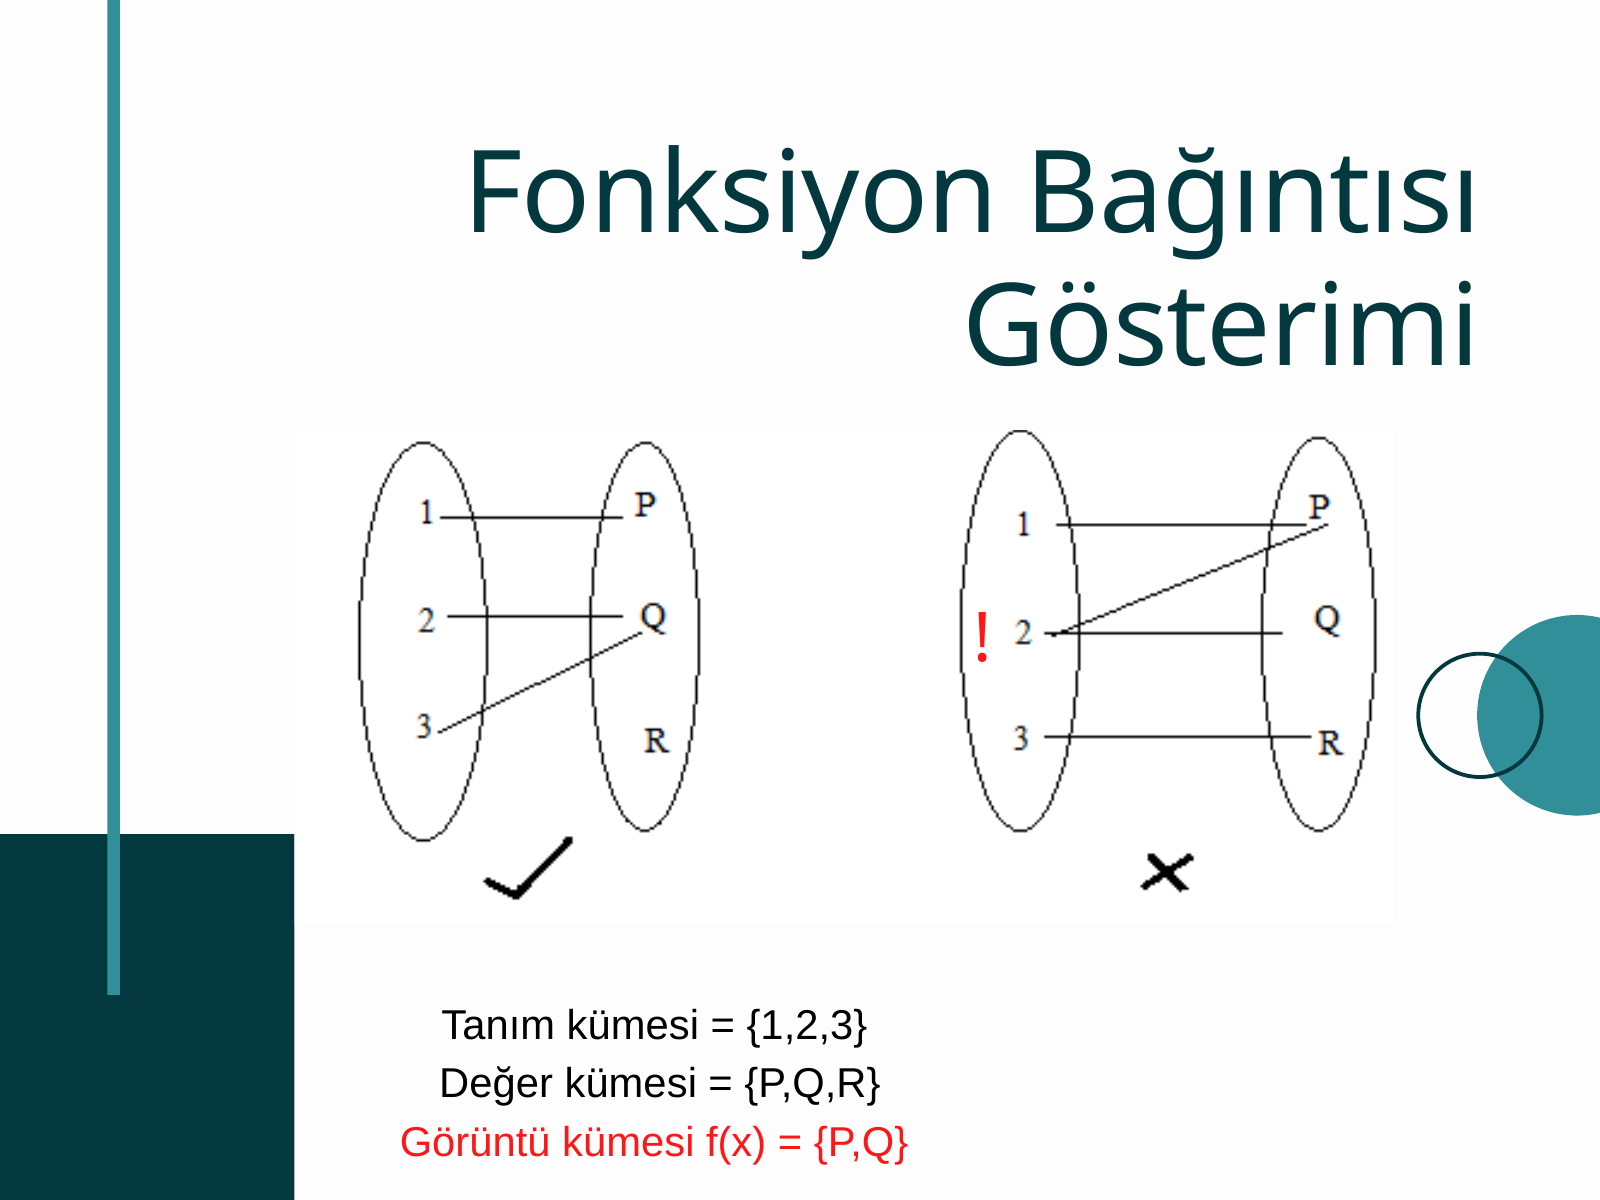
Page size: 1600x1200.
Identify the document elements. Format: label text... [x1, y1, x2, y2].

picture [294, 429, 1394, 924]
text_box [107, 0, 120, 995]
text_box Fonksiyon Bağıntısı Gösterimi [390, 123, 1480, 389]
text_box Tanım kümesi = {1,2,3} Değer kümesi = {P,Q,R} Görüntü kümesi f(x) = {P,Q} [373, 989, 936, 1165]
text_box [0, 834, 295, 1200]
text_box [1416, 651, 1544, 780]
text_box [1476, 614, 1600, 816]
